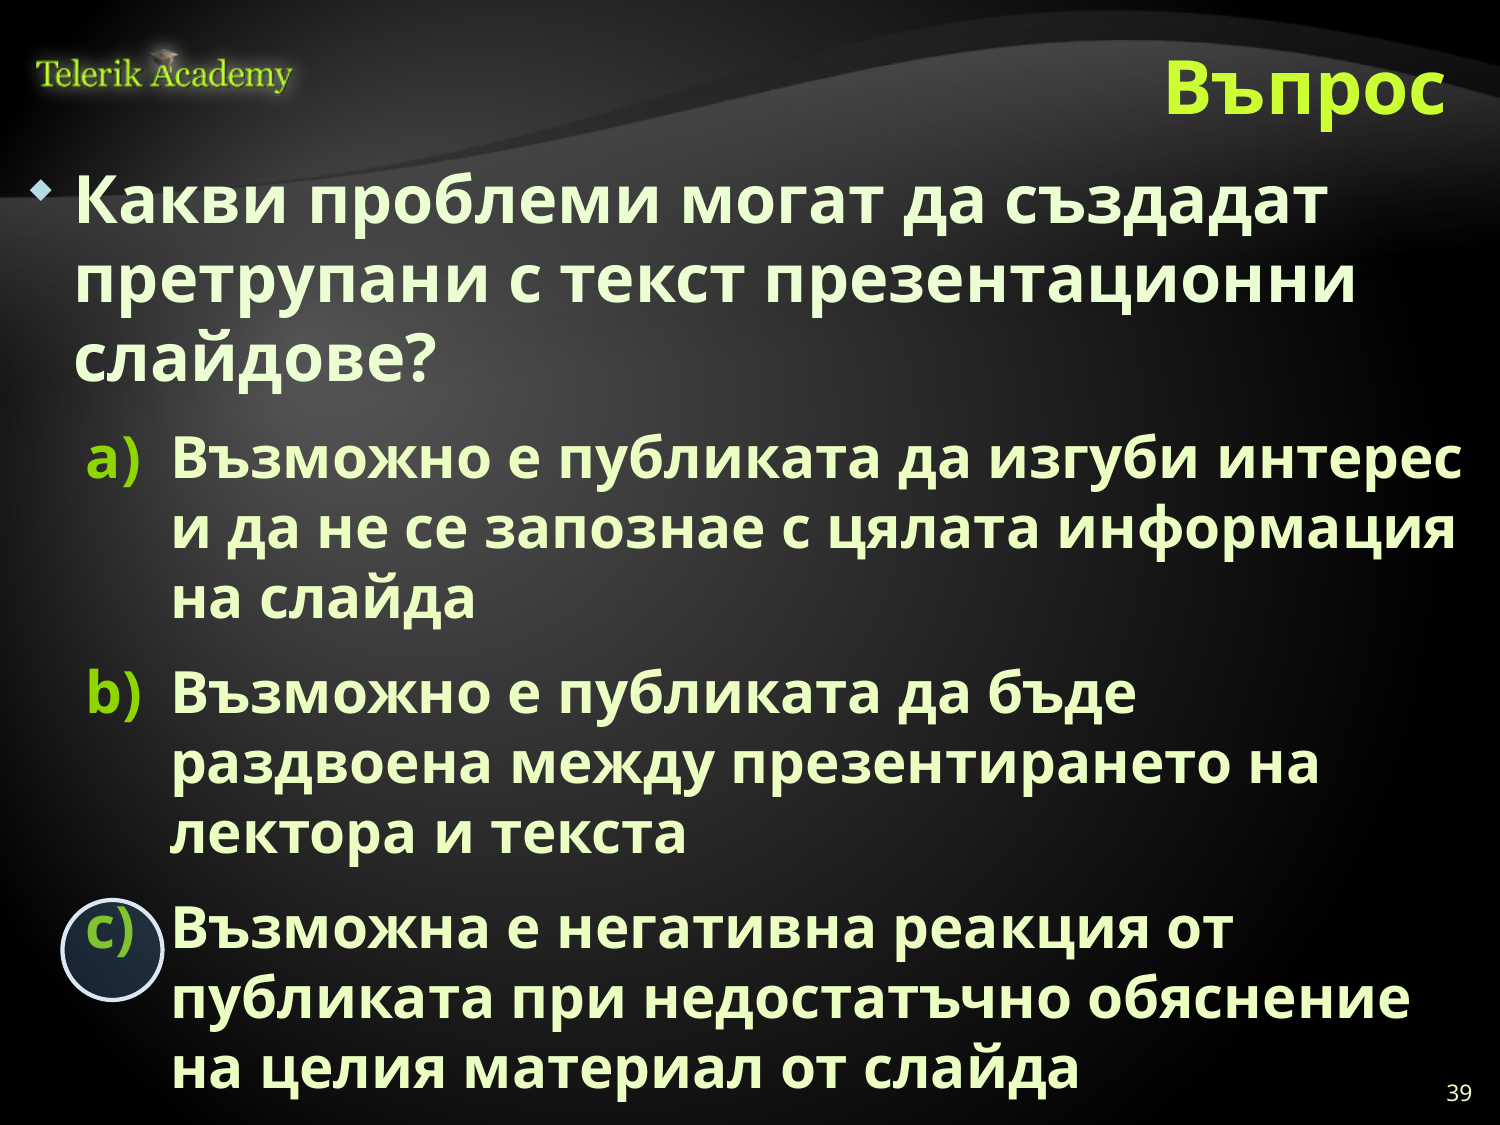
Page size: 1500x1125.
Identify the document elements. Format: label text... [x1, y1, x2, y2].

picture [0, 0, 1500, 1125]
slide_number 39 [1412, 1074, 1488, 1113]
title Въпрос [300, 12, 1463, 149]
text_box [60, 897, 165, 1003]
list Какви проблеми могат да създадат претрупани с текст презентационни слайдове? Възможно е публиката да изгуби интерес и да не се запознае с цялата информация на слайда Възможно е публиката да бъде раздвоена между презентирането на лектора и текста Възможна е негативна реакция от публиката при недостатъчно обяснение на целия материал от слайда Всяко едно от изброените [12, 149, 1488, 1100]
